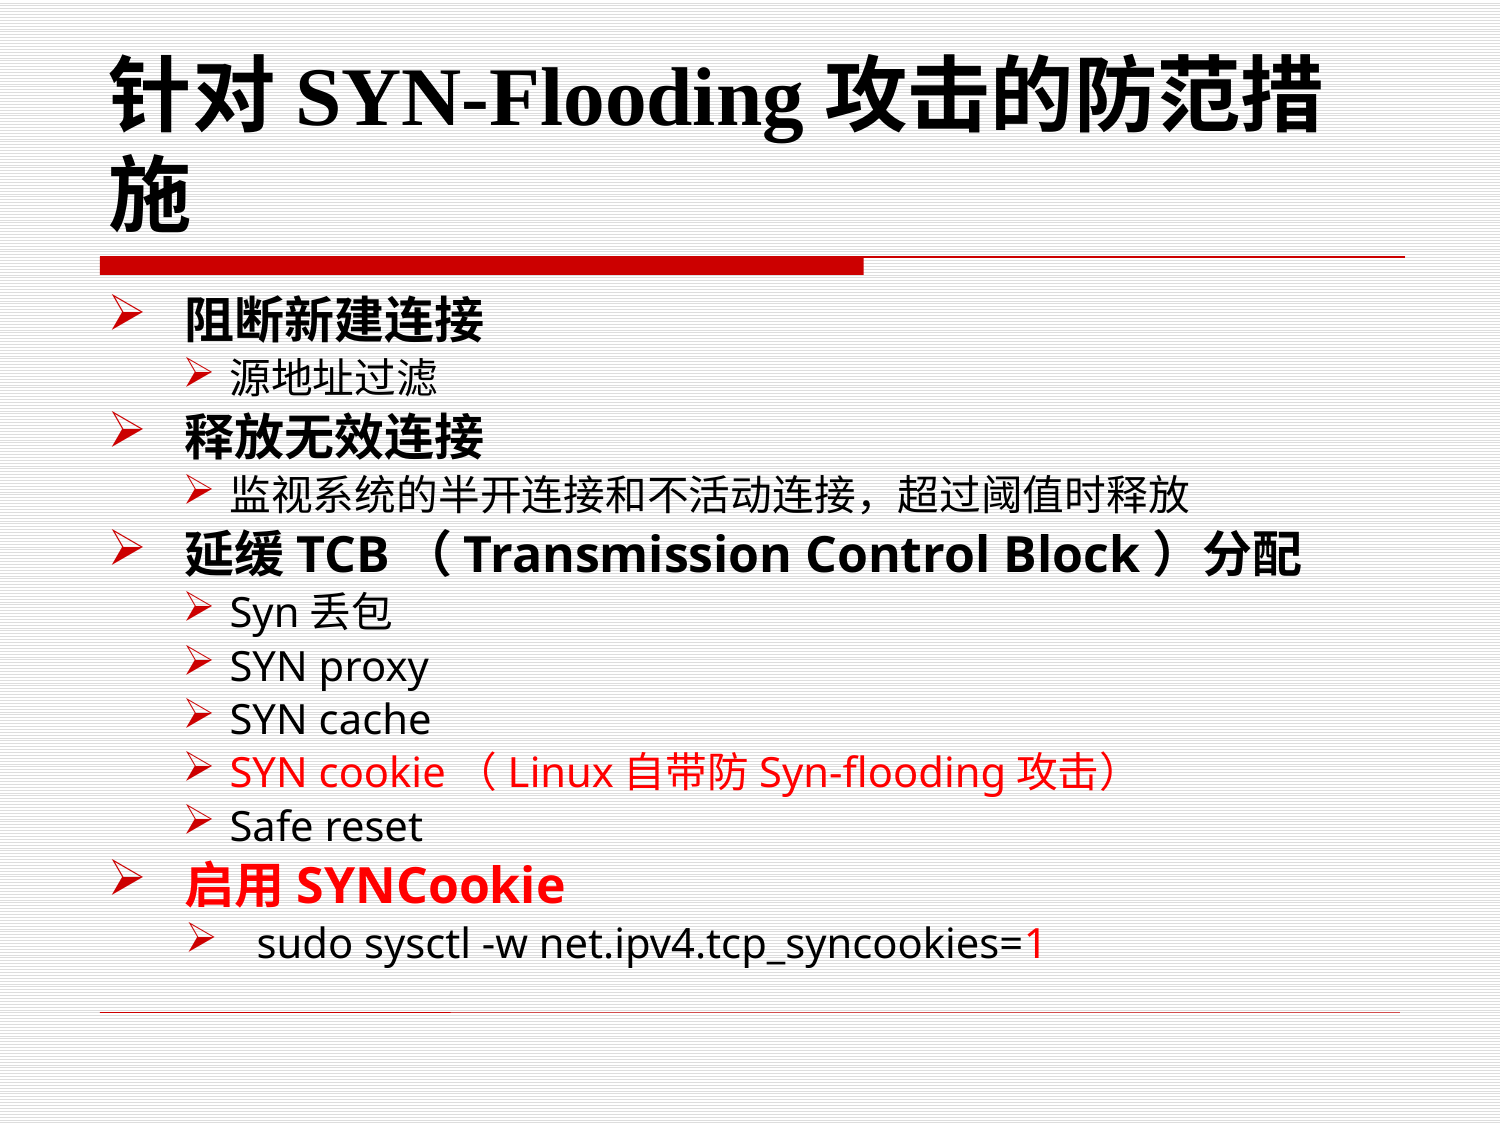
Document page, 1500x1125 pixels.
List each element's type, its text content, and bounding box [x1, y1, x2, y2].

title 针对SYN-Flooding攻击的防范措施 [93, 49, 1407, 250]
list 阻断新建连接 源地址过滤 释放无效连接 监视系统的半开连接和不活动连接，超过阈值时释放 延缓TCB（Transmission Control Block）分配 Syn丢包 SYN proxy SYN cache SYN cookie（Linux自带防Syn-flooding攻击） Safe reset 启用SYNCookie sudo sysctl -w net.ipv4.tcp_syncookies=1 [92, 287, 1406, 1040]
